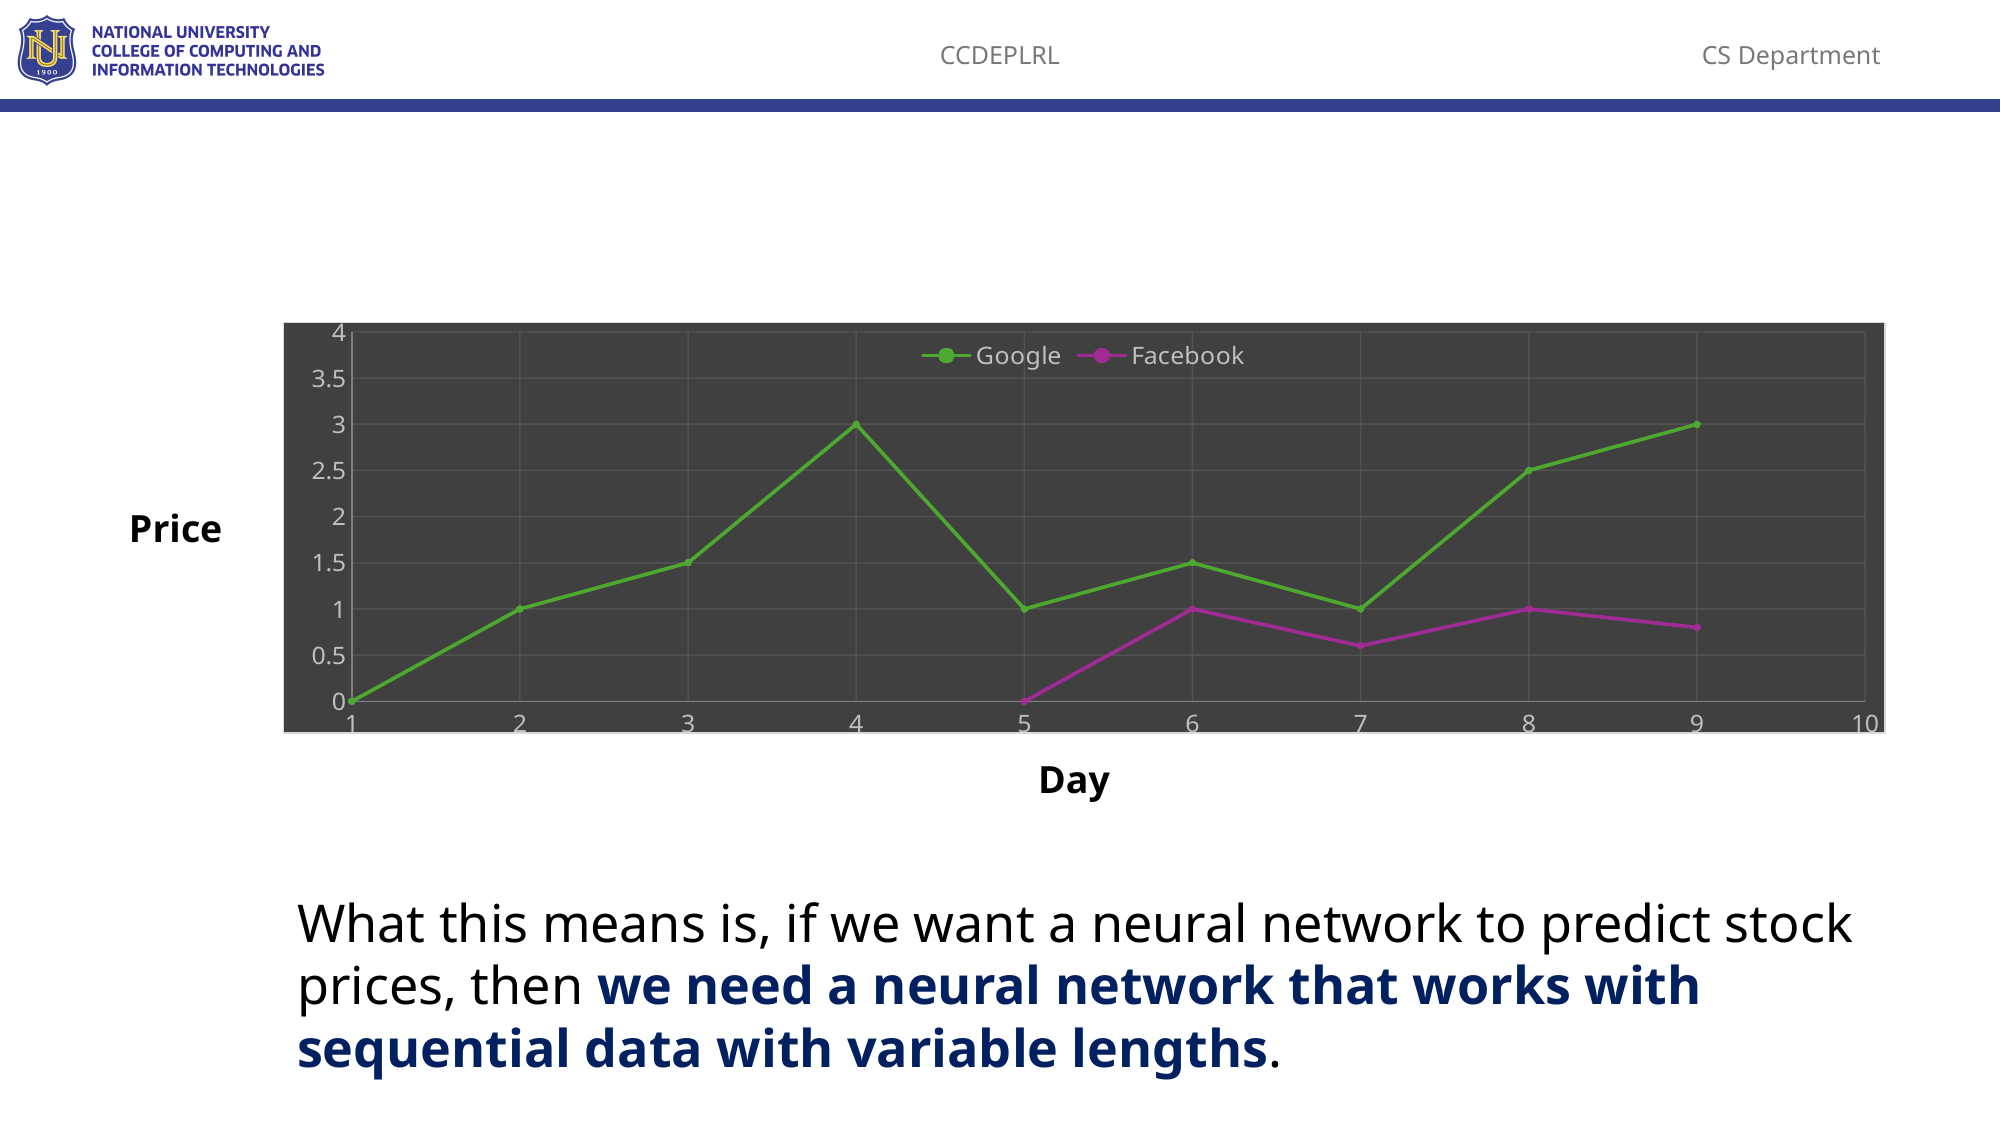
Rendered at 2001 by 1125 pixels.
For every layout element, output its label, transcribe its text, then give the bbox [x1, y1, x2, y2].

text_box What this means is, if we want a neural network to predict stock prices, then we need a neural network that works with sequential data with variable lengths. [282, 882, 1886, 1086]
picture [0, 0, 337, 99]
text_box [113, 314, 1887, 811]
